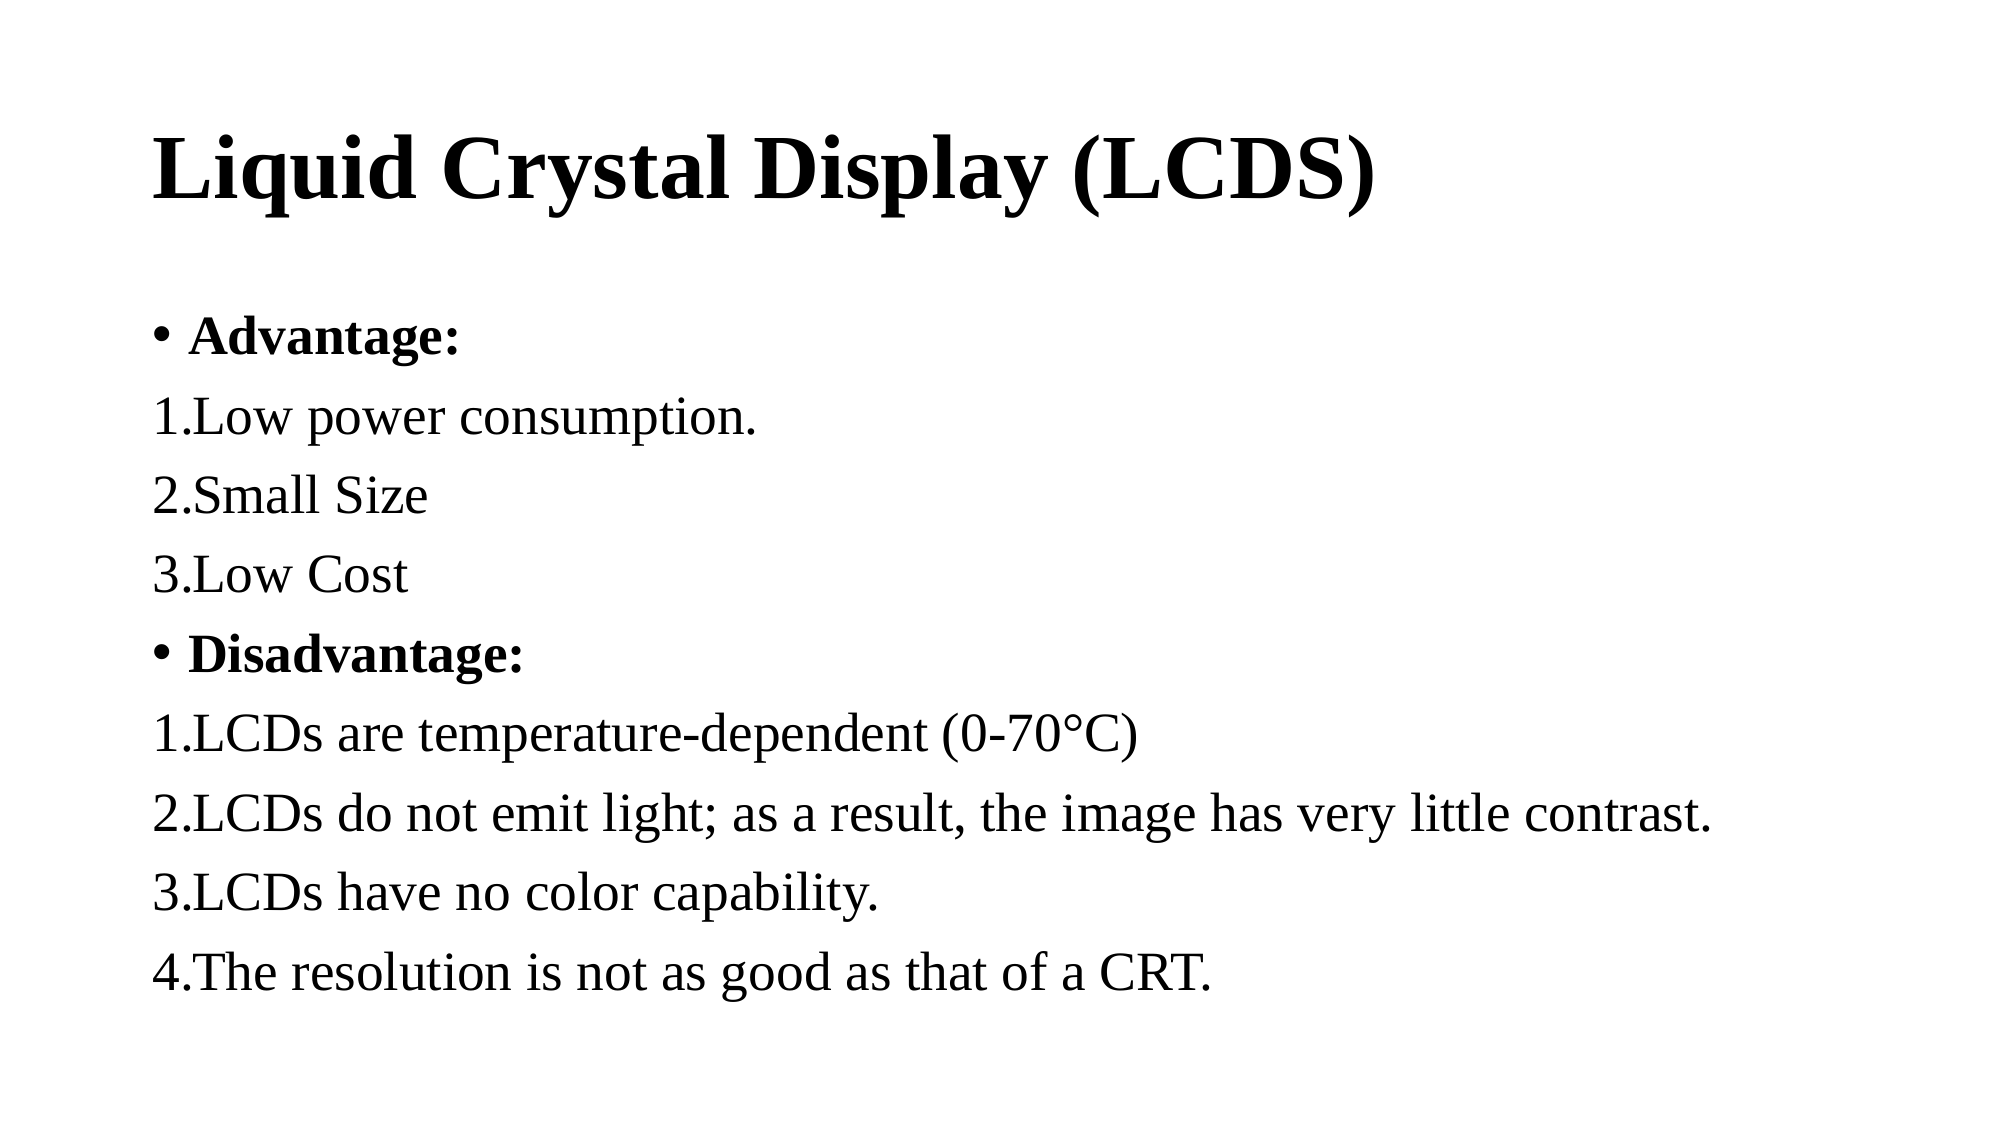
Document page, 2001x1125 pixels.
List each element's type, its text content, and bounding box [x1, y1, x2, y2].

list Advantage: Low power consumption. Small Size Low Cost Disadvantage: LCDs are temperature-dependent (0-70°C) LCDs do not emit light; as a result, the image has very little contrast. LCDs have no color capability. The resolution is not as good as that of a CRT. [137, 299, 1863, 1014]
title Liquid Crystal Display (LCDS) [137, 59, 1863, 278]
